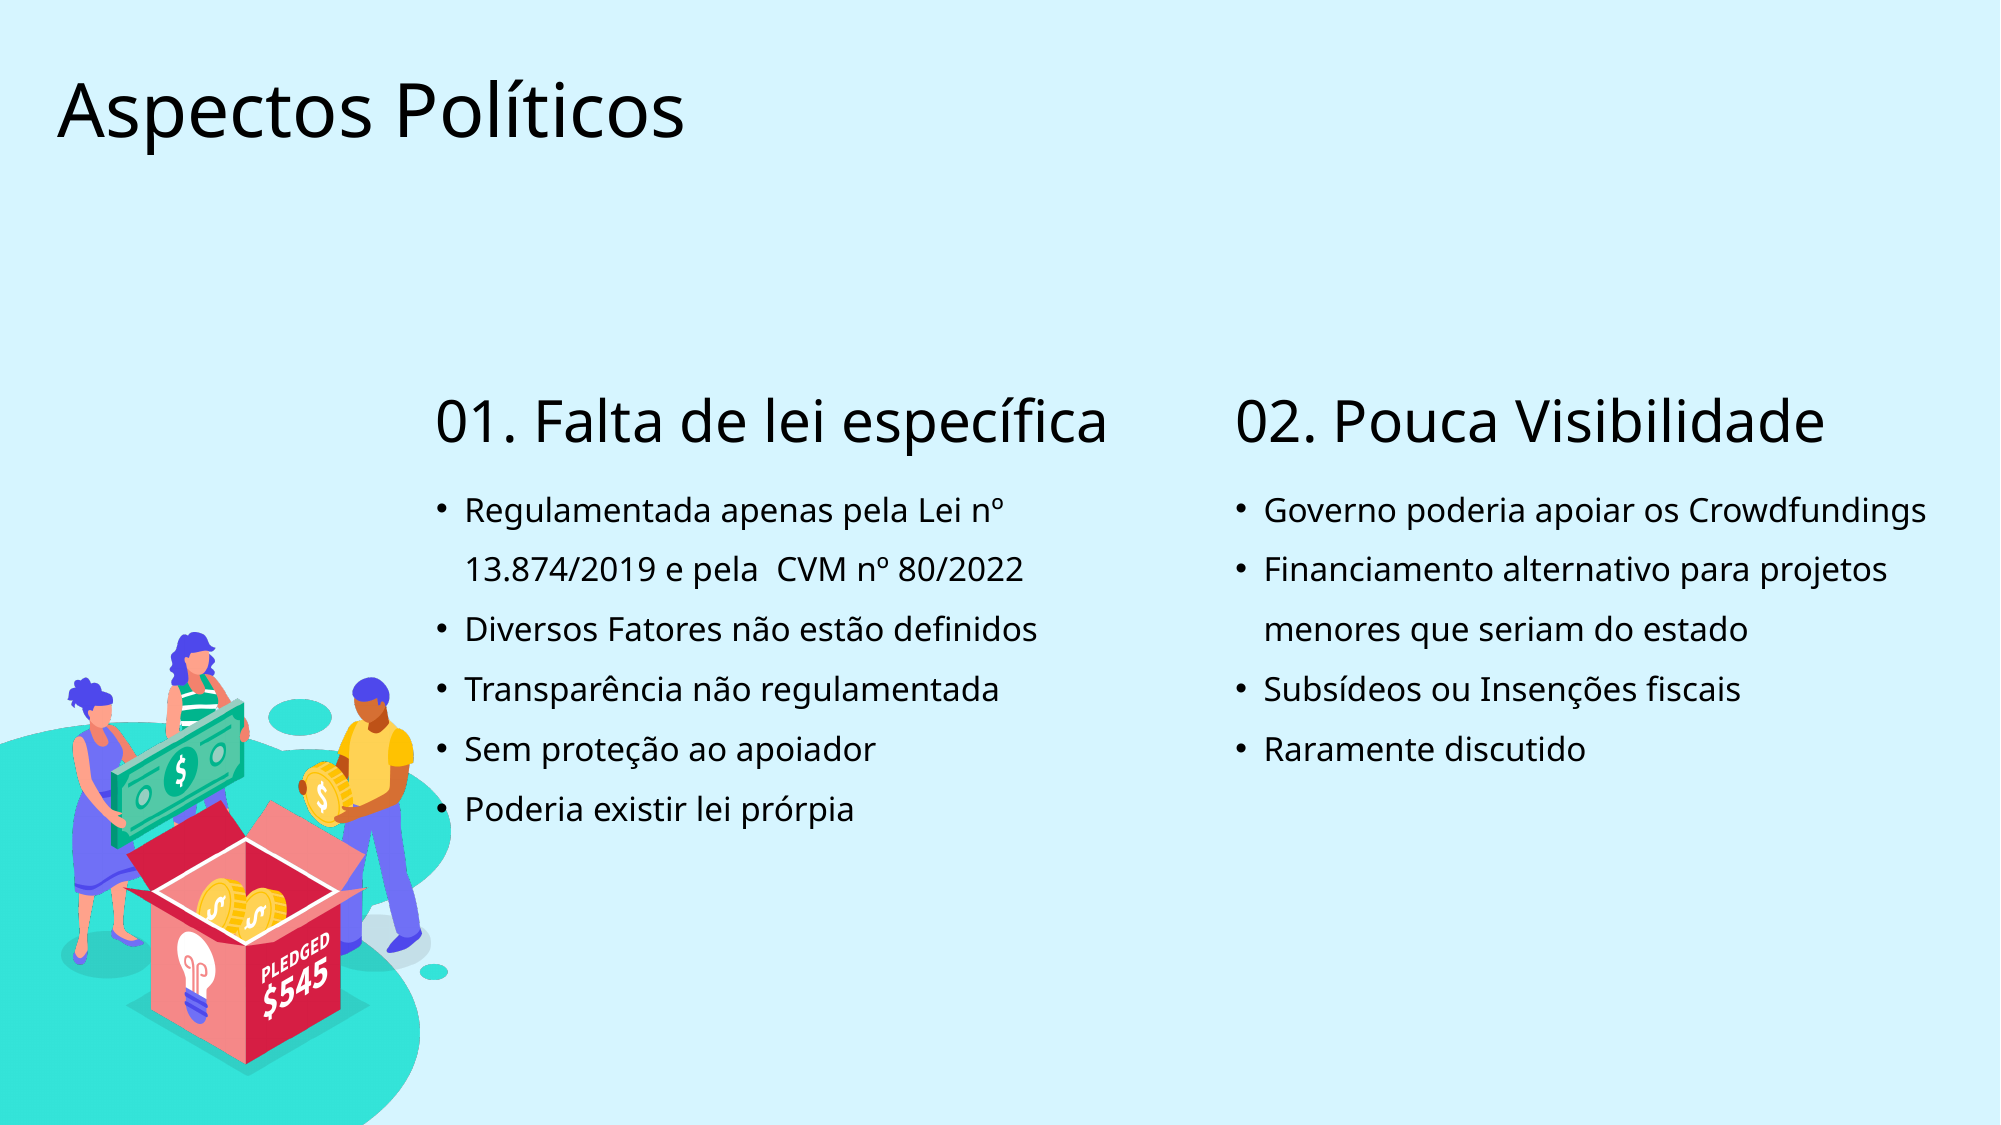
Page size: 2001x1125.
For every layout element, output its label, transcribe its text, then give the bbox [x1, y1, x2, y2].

text_box 01. Falta de lei específica [420, 376, 1216, 462]
text_box Aspectos Políticos [42, 54, 798, 160]
text_box Regulamentada apenas pela Lei nº 13.874/2019 e pela CVM nº 80/2022 Diversos Fatores não estão definidos Transparência não regulamentada Sem proteção ao apoiador Poderia existir lei prórpia [421, 462, 1148, 1016]
picture [0, 632, 451, 1125]
text_box 02. Pouca Visibilidade [1220, 376, 1960, 461]
text_box Governo poderia apoiar os Crowdfundings Financiamento alternativo para projetos menores que seriam do estado Subsídeos ou Insenções fiscais Raramente discutido [1220, 461, 2000, 836]
